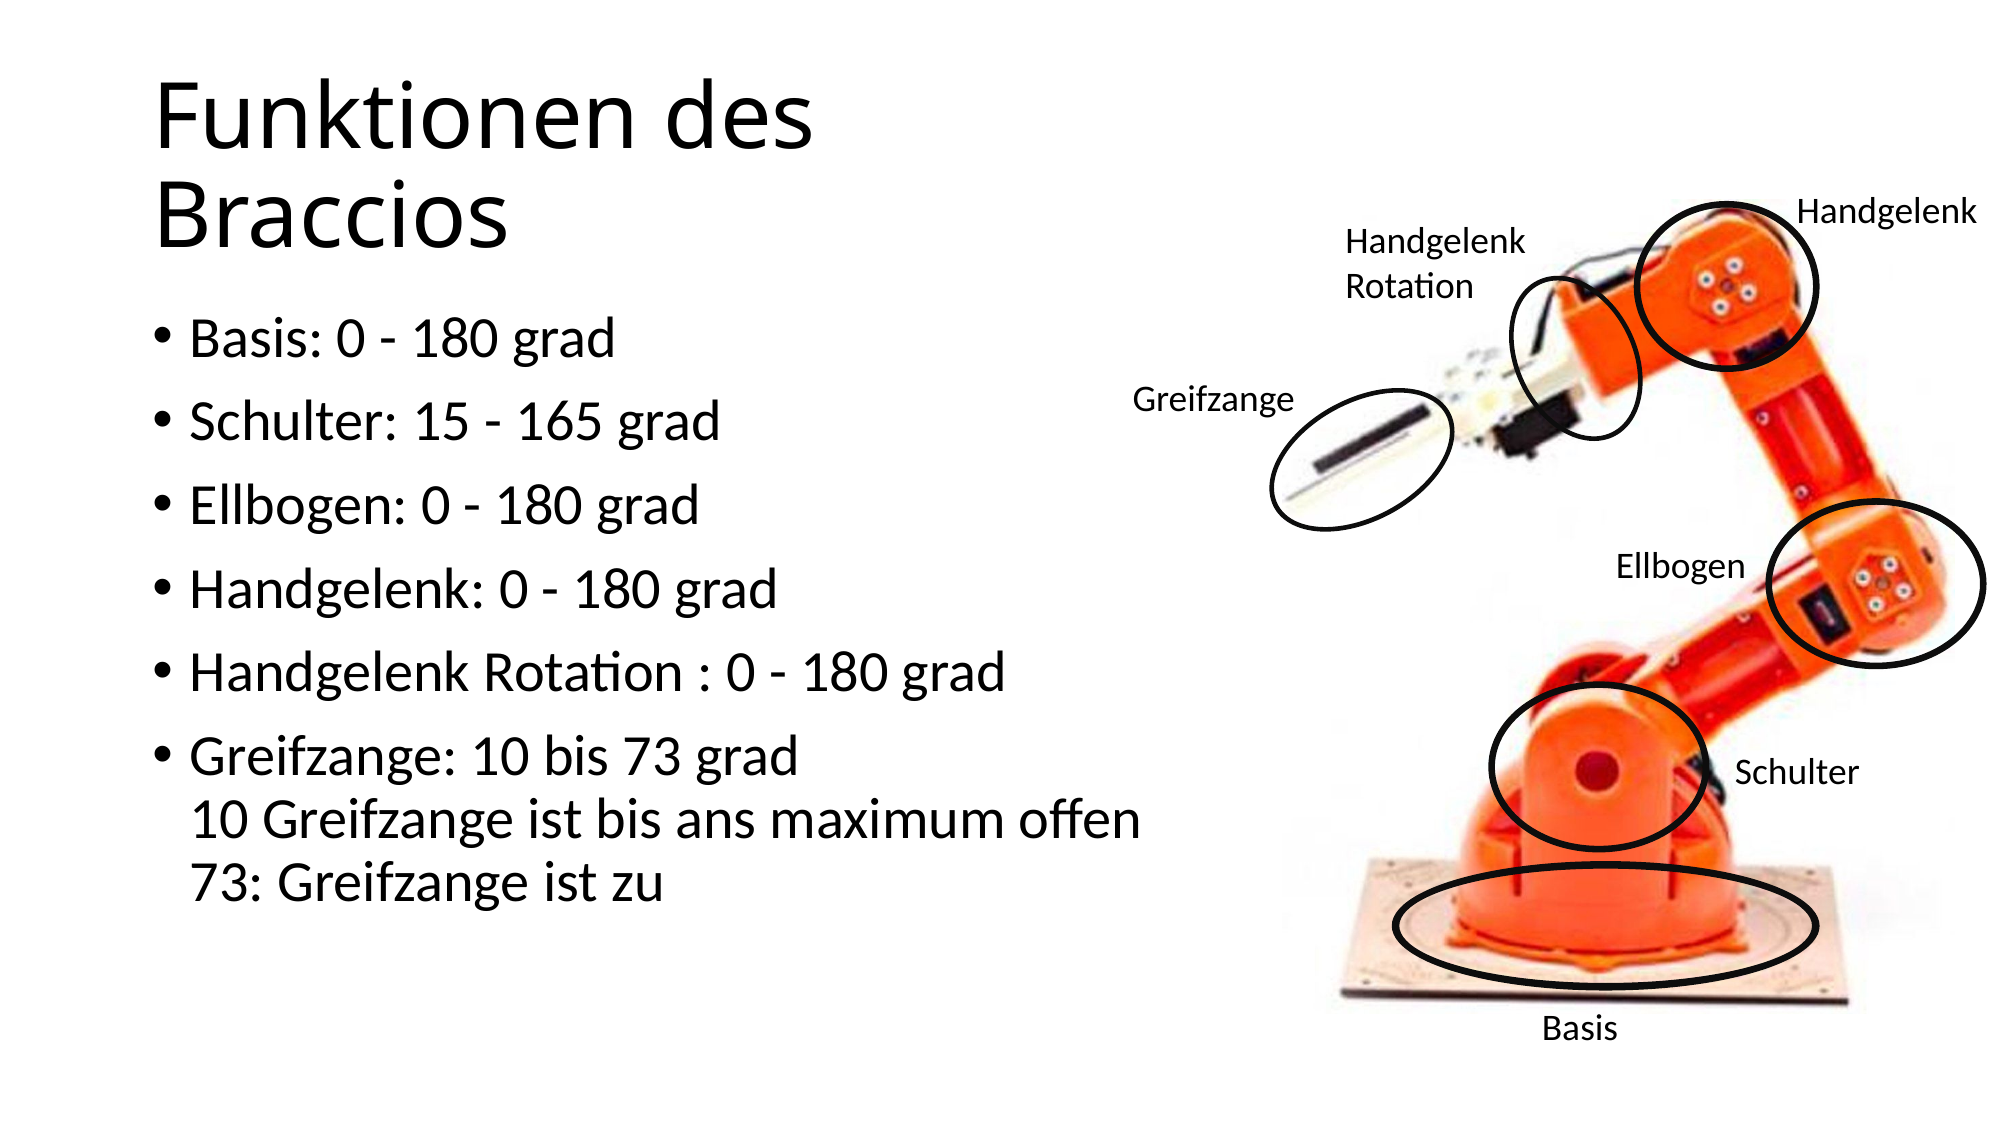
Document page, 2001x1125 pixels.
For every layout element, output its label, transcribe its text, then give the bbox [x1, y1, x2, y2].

text_box [1268, 449, 1282, 519]
text_box [1955, 522, 1988, 645]
text_box Basis [1527, 1014, 1634, 1055]
title Funktionen des Braccios [137, 59, 1122, 278]
text_box Greifzange [1117, 366, 1282, 427]
picture [1282, 199, 1955, 1014]
text_box Handgelenk [1781, 178, 1993, 238]
list Basis: 0 - 180 grad Schulter: 15 - 165 grad Ellbogen: 0 - 180 grad Handgelenk: 0 - 180 grad Handgelenk Rotation : 0 - 180 grad Greifzange: 10 bis 73 grad 10 Greifzange ist bis ans maximum offen 73: Greifzange ist zu [137, 299, 1189, 1014]
